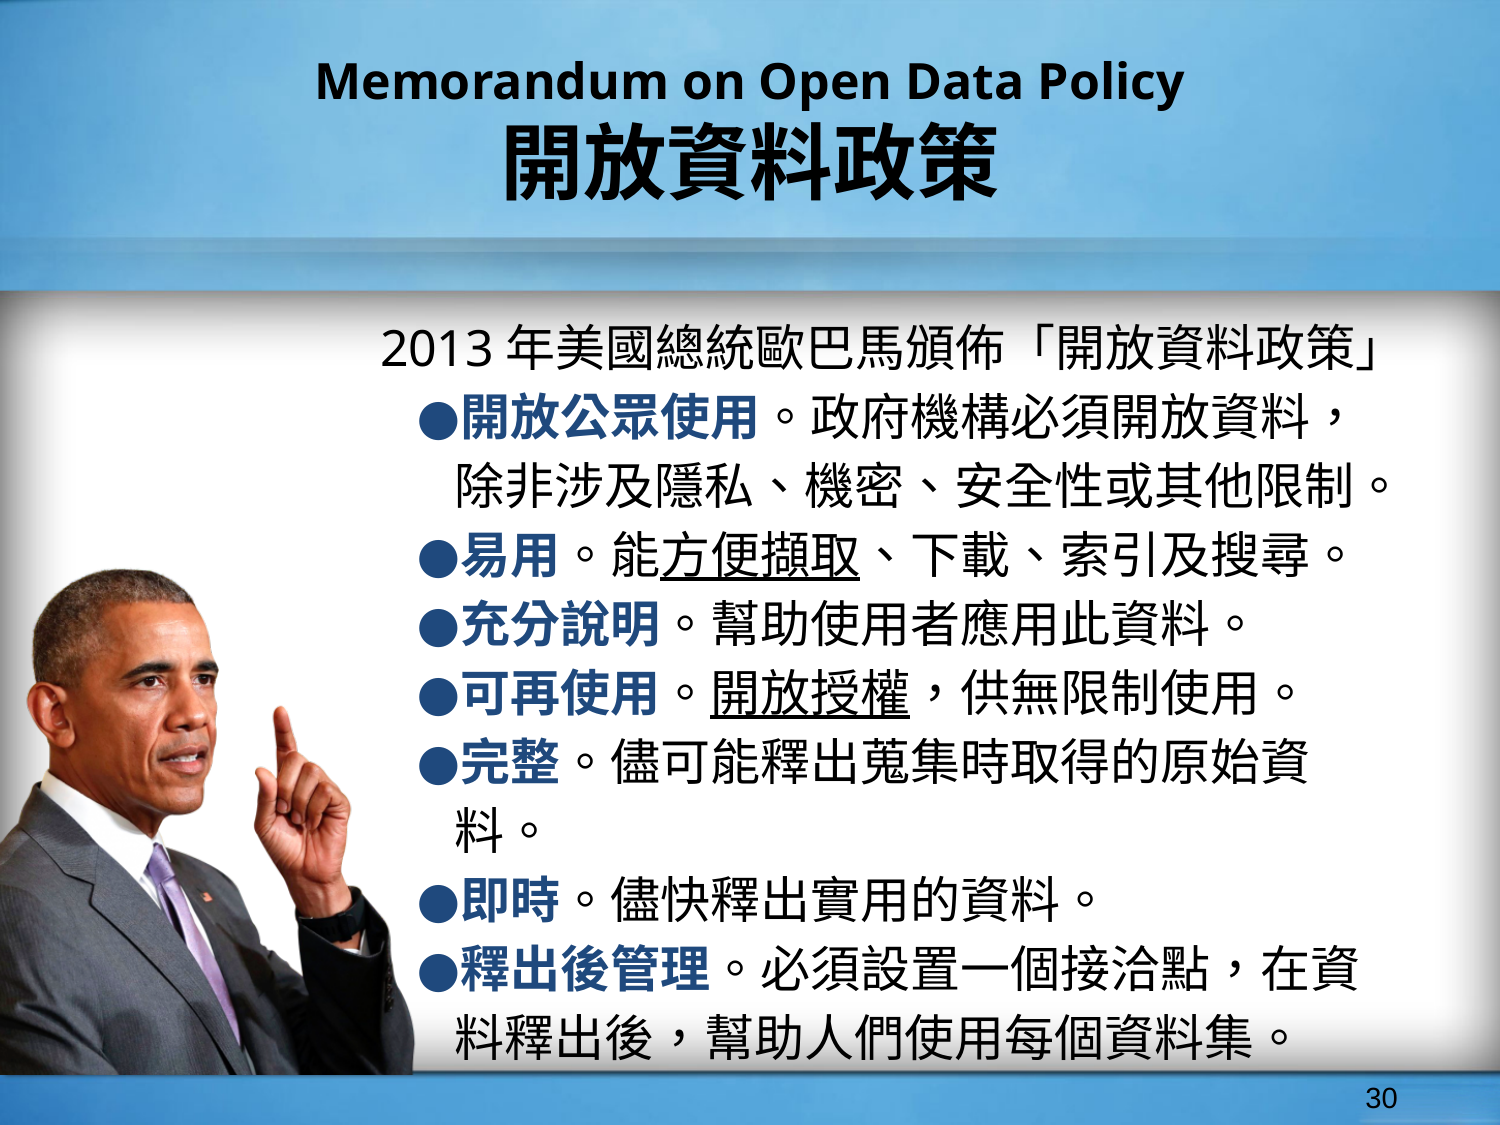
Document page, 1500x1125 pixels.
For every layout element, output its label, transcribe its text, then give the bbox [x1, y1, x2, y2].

slide_number ‹#› [1350, 1074, 1488, 1118]
title Memorandum on Open Data Policy 開放資料政策 [78, 27, 1422, 232]
list 2013年美國總統歐巴馬頒佈「開放資料政策」 開放公眾使用。政府機構必須開放資料，除非涉及隱私、機密、安全性或其他限制。 易用。能方便擷取、下載、索引及搜尋。 充分說明。幫助使用者應用此資料。 可再使用。開放授權，供無限制使用。 完整。儘可能釋出蒐集時取得的原始資料。 即時。儘快釋出實用的資料。 釋出後管理。必須設置一個接洽點，在資料釋出後，幫助人們使用每個資料集。 [364, 292, 1422, 1066]
picture [0, 0, 1500, 1125]
